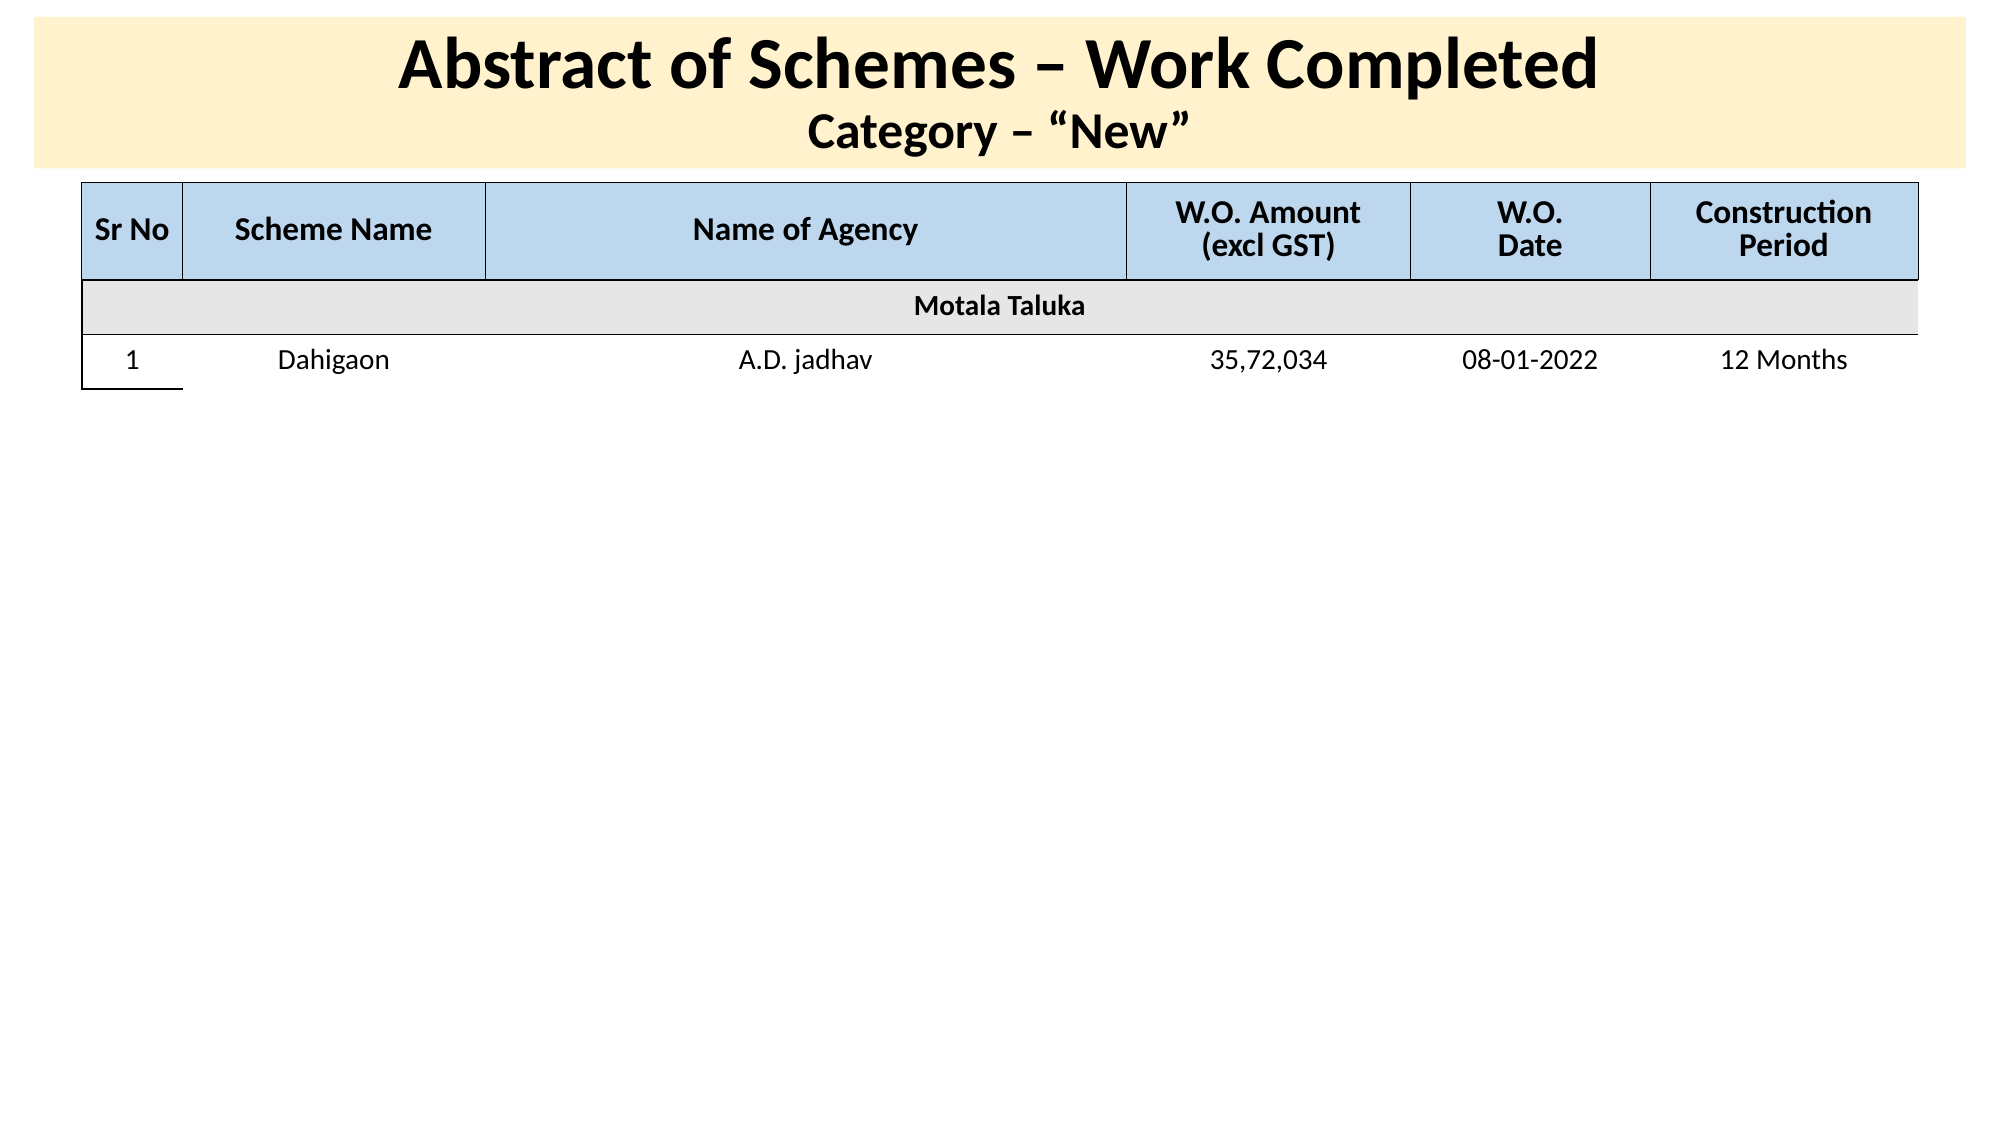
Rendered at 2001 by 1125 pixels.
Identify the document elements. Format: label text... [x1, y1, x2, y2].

table_header Construction Period [1651, 183, 1918, 279]
table_header Name of Agency [486, 183, 1126, 279]
table_cell Dahigaon [183, 335, 485, 389]
table_cell 35,72,034 [1127, 335, 1411, 389]
title Abstract of Schemes – Work Completed Category – “New” [34, 16, 1966, 169]
table_header Scheme Name [183, 183, 485, 279]
table_cell 08-01-2022 [1411, 335, 1650, 389]
table_cell A.D. jadhav [485, 335, 1127, 389]
table_header Motala Taluka [83, 281, 1918, 334]
table_header W.O. Date [1411, 183, 1650, 279]
table_header W.O. Amount (excl GST) [1127, 183, 1410, 279]
table_cell 12 Months [1650, 335, 1918, 389]
table_cell 1 [83, 335, 183, 388]
table_header Sr No [82, 183, 182, 279]
